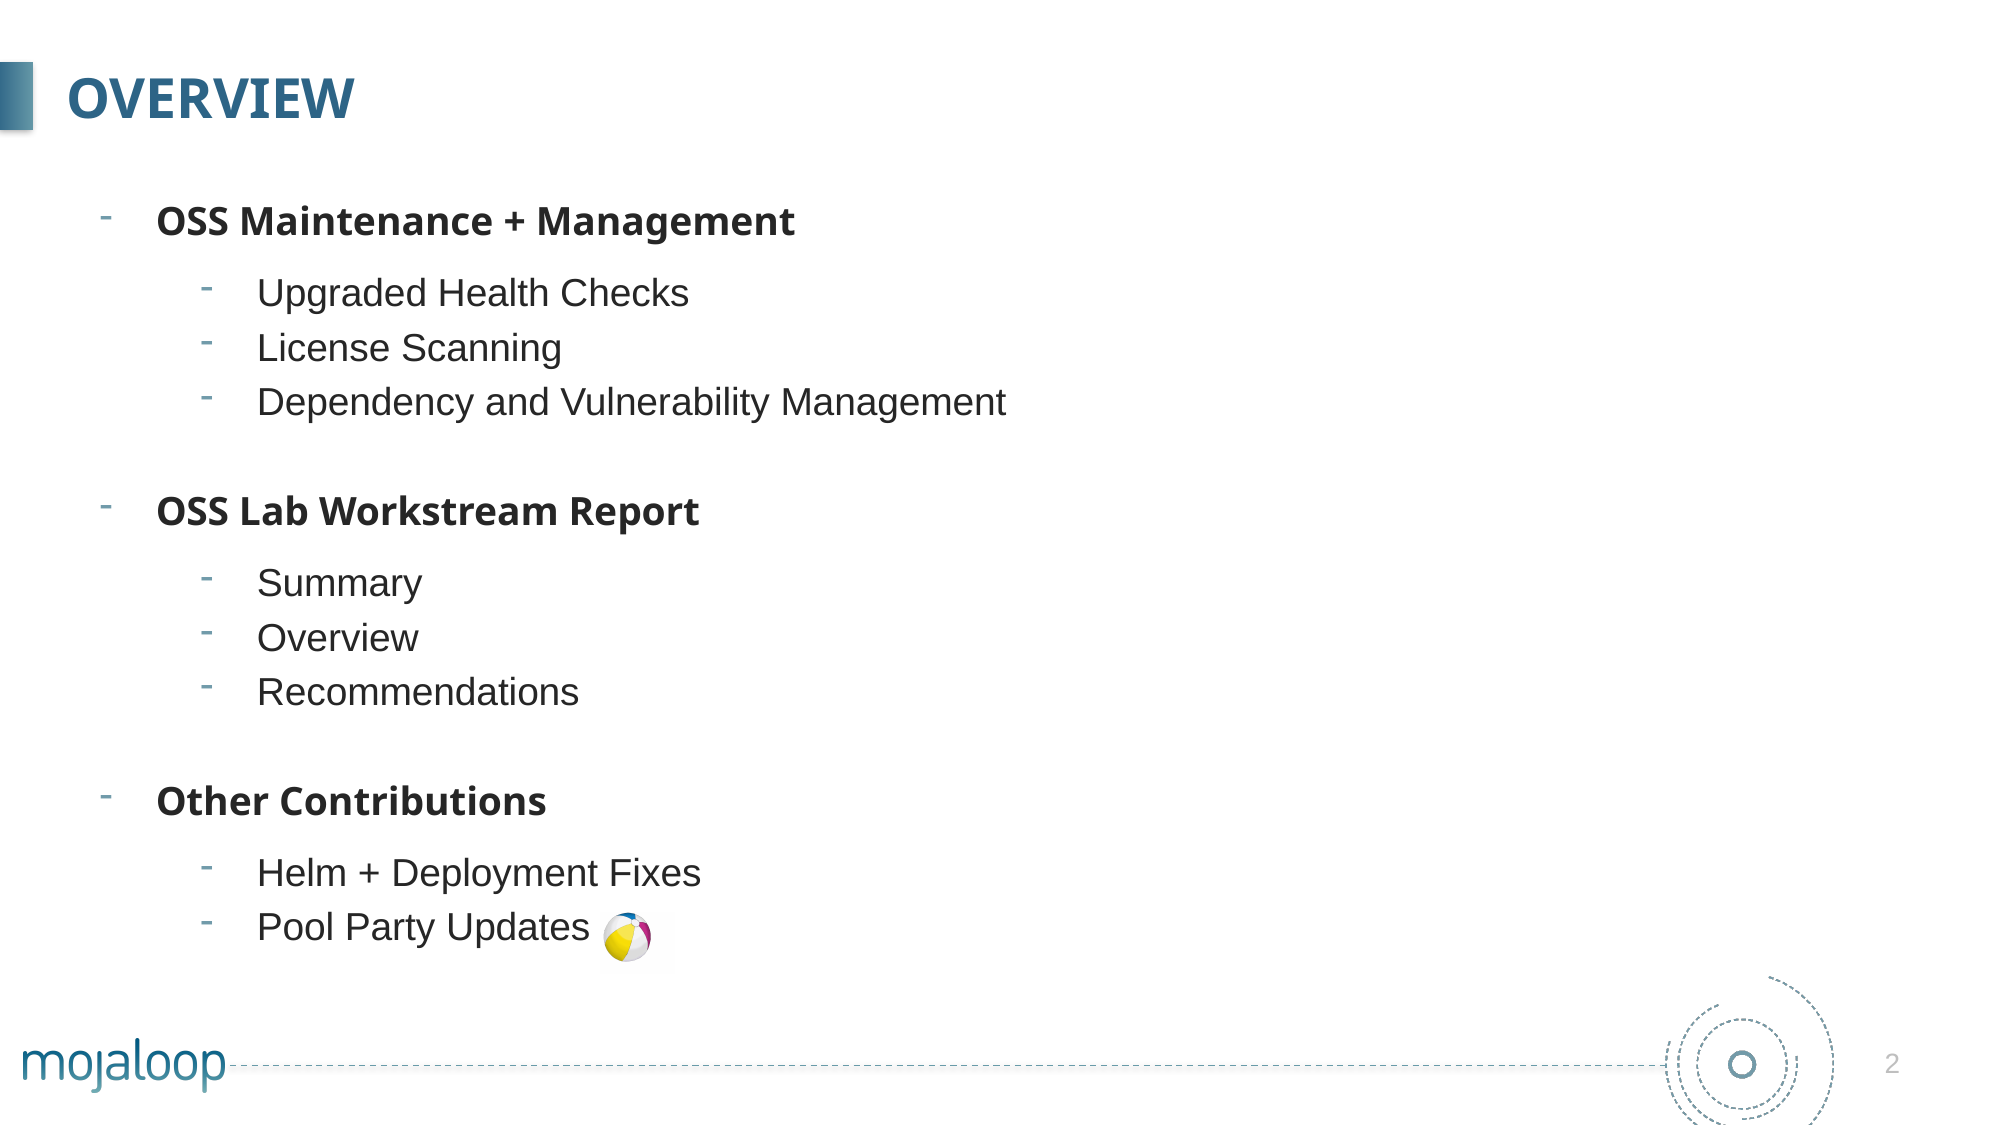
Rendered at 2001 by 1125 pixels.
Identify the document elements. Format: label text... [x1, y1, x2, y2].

title OVERVIEW [66, 62, 1900, 130]
picture [1665, 1017, 1834, 1125]
list OSS Maintenance + Management Upgraded Health Checks License Scanning Dependency and Vulnerability Management OSS Lab Workstream Report Summary Overview Recommendations Other Contributions Helm + Deployment Fixes Pool Party Updates [99, 197, 1900, 1017]
slide_number 2 [1831, 1045, 1900, 1080]
picture [23, 1038, 225, 1093]
picture [600, 912, 675, 974]
